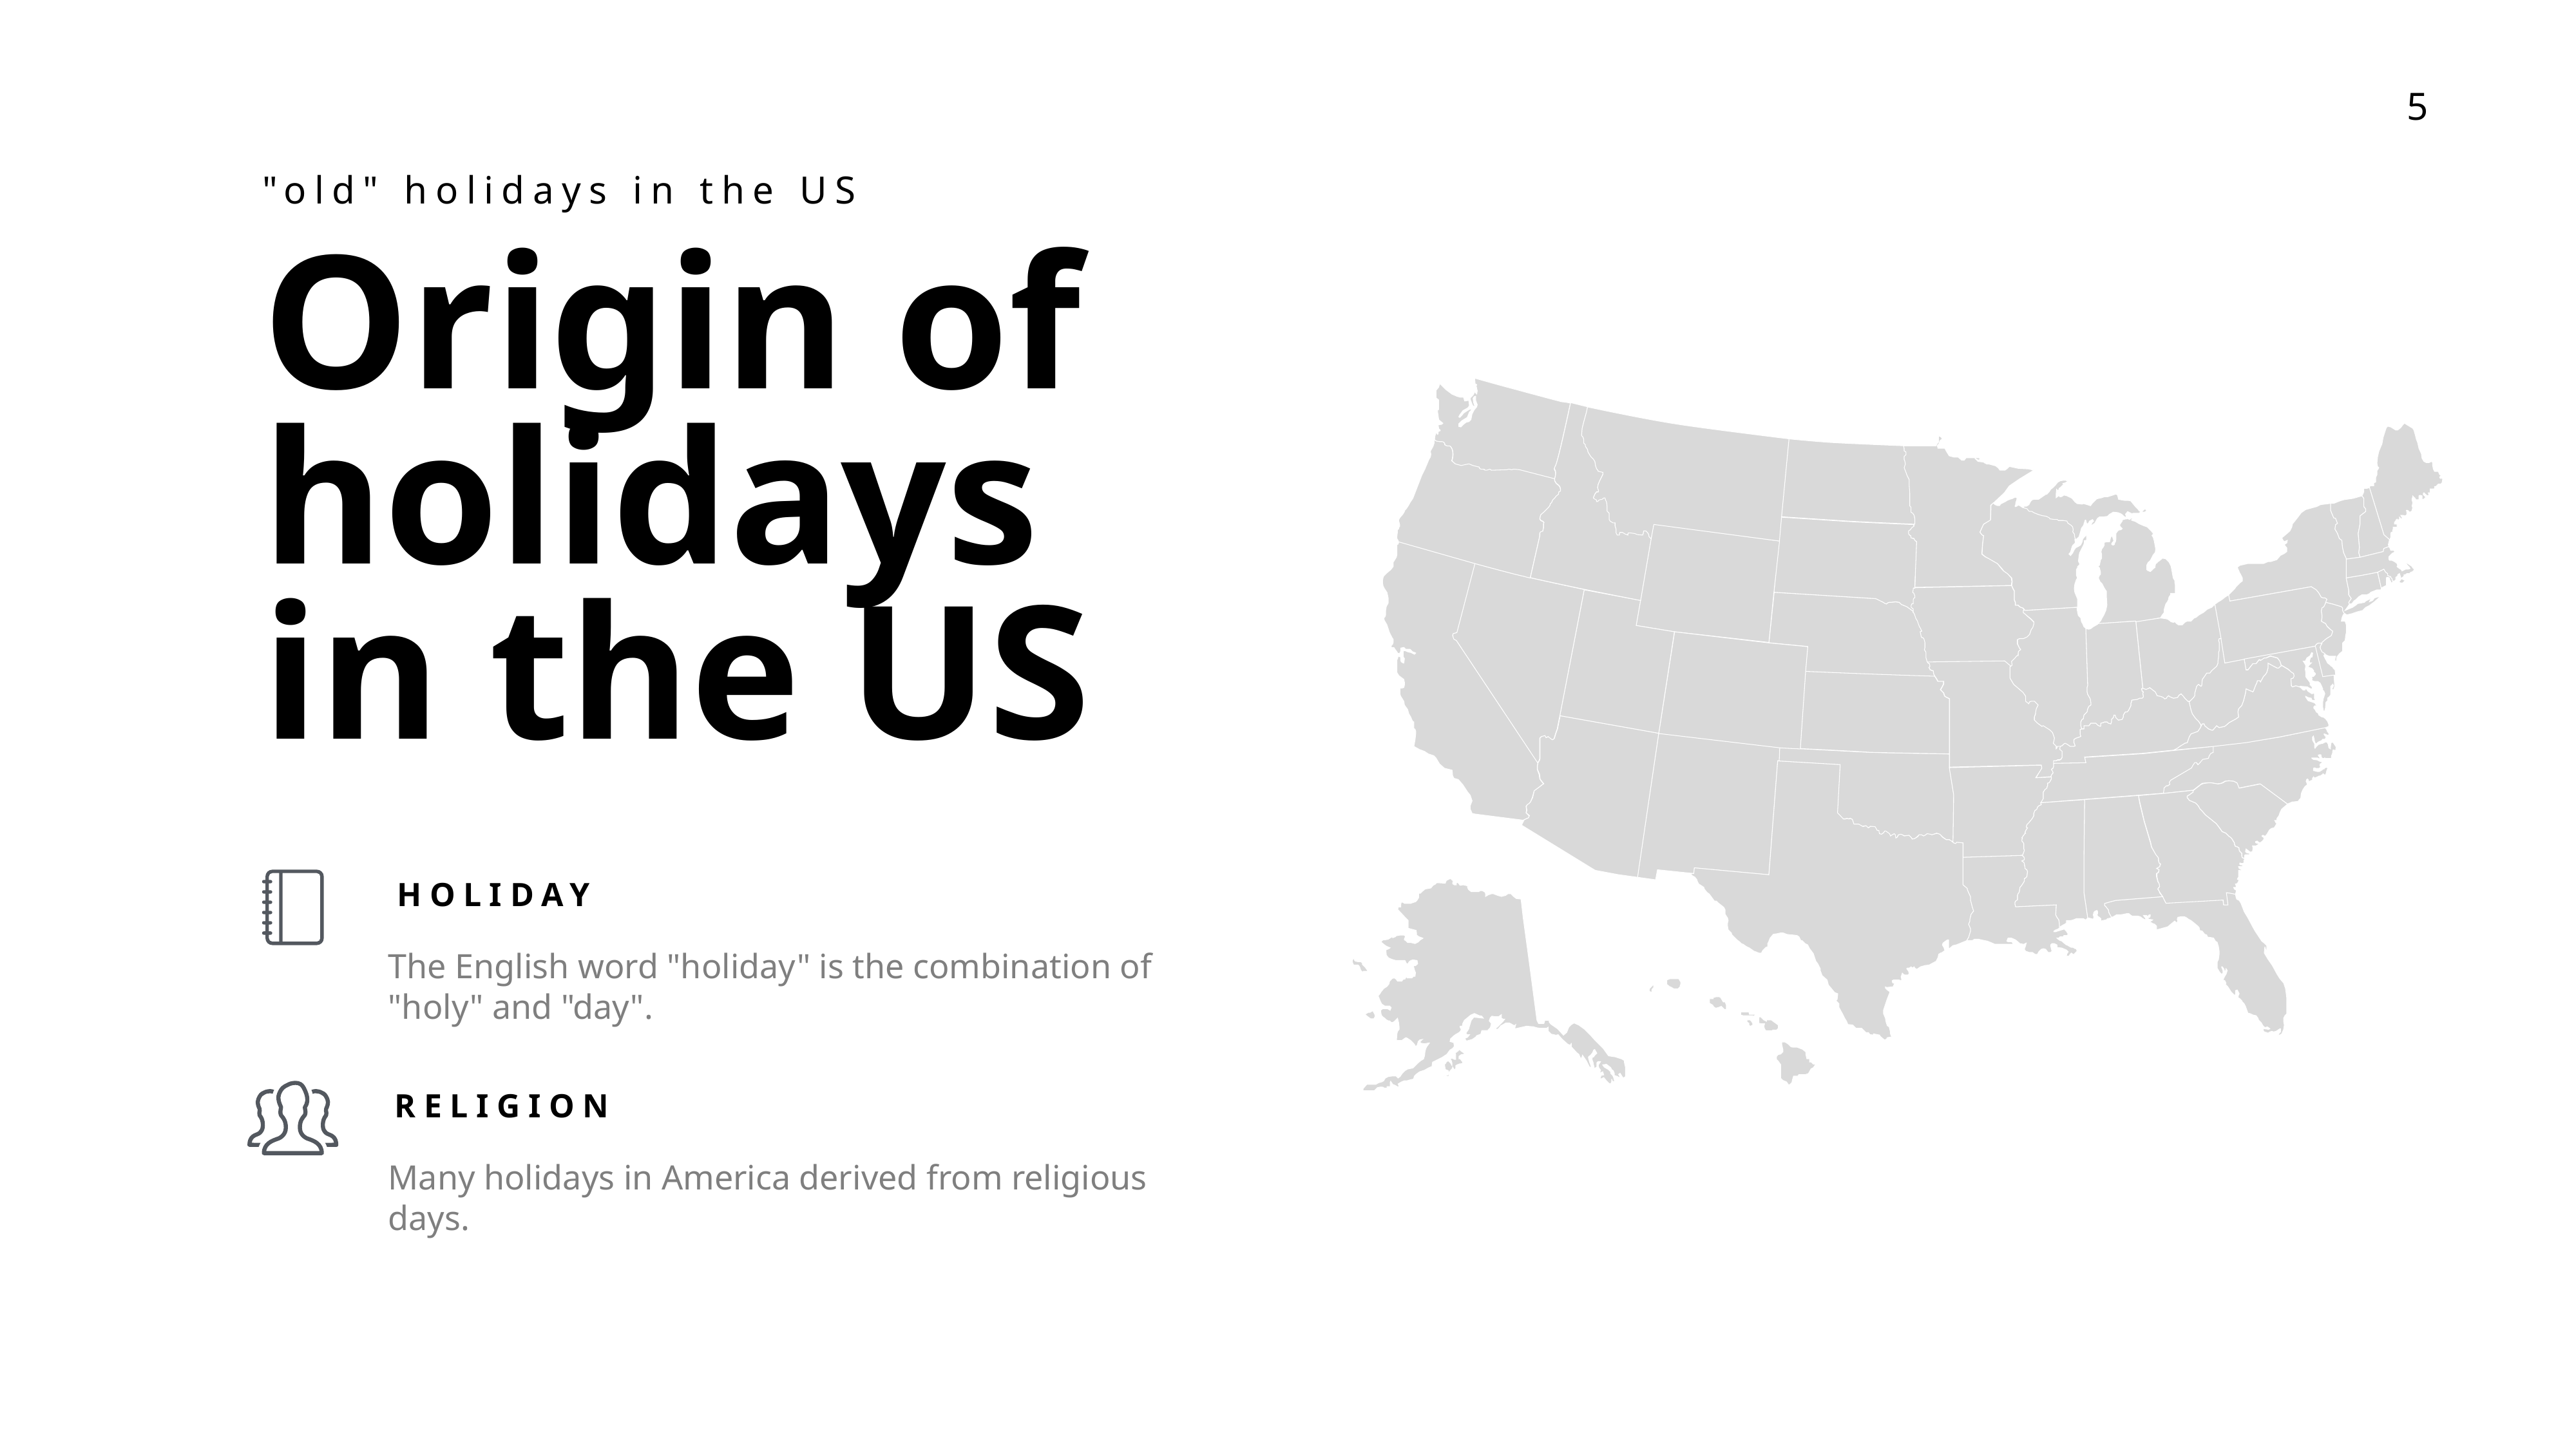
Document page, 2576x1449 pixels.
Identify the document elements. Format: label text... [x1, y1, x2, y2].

text_box [262, 1081, 324, 1155]
text_box [311, 1089, 339, 1147]
text_box HOLIDAY [387, 869, 600, 918]
text_box [262, 869, 324, 945]
text_box The English word "holiday" is the combination of "holy" and "day". [378, 940, 1208, 1030]
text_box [1352, 378, 2443, 1091]
text_box RELIGION [385, 1081, 619, 1129]
text_box "old" holidays in the US [253, 161, 1007, 216]
text_box [247, 1089, 274, 1147]
text_box Many holidays in America derived from religious days. [378, 1151, 1208, 1242]
text_box Origin of holidays in the US [253, 245, 1208, 781]
